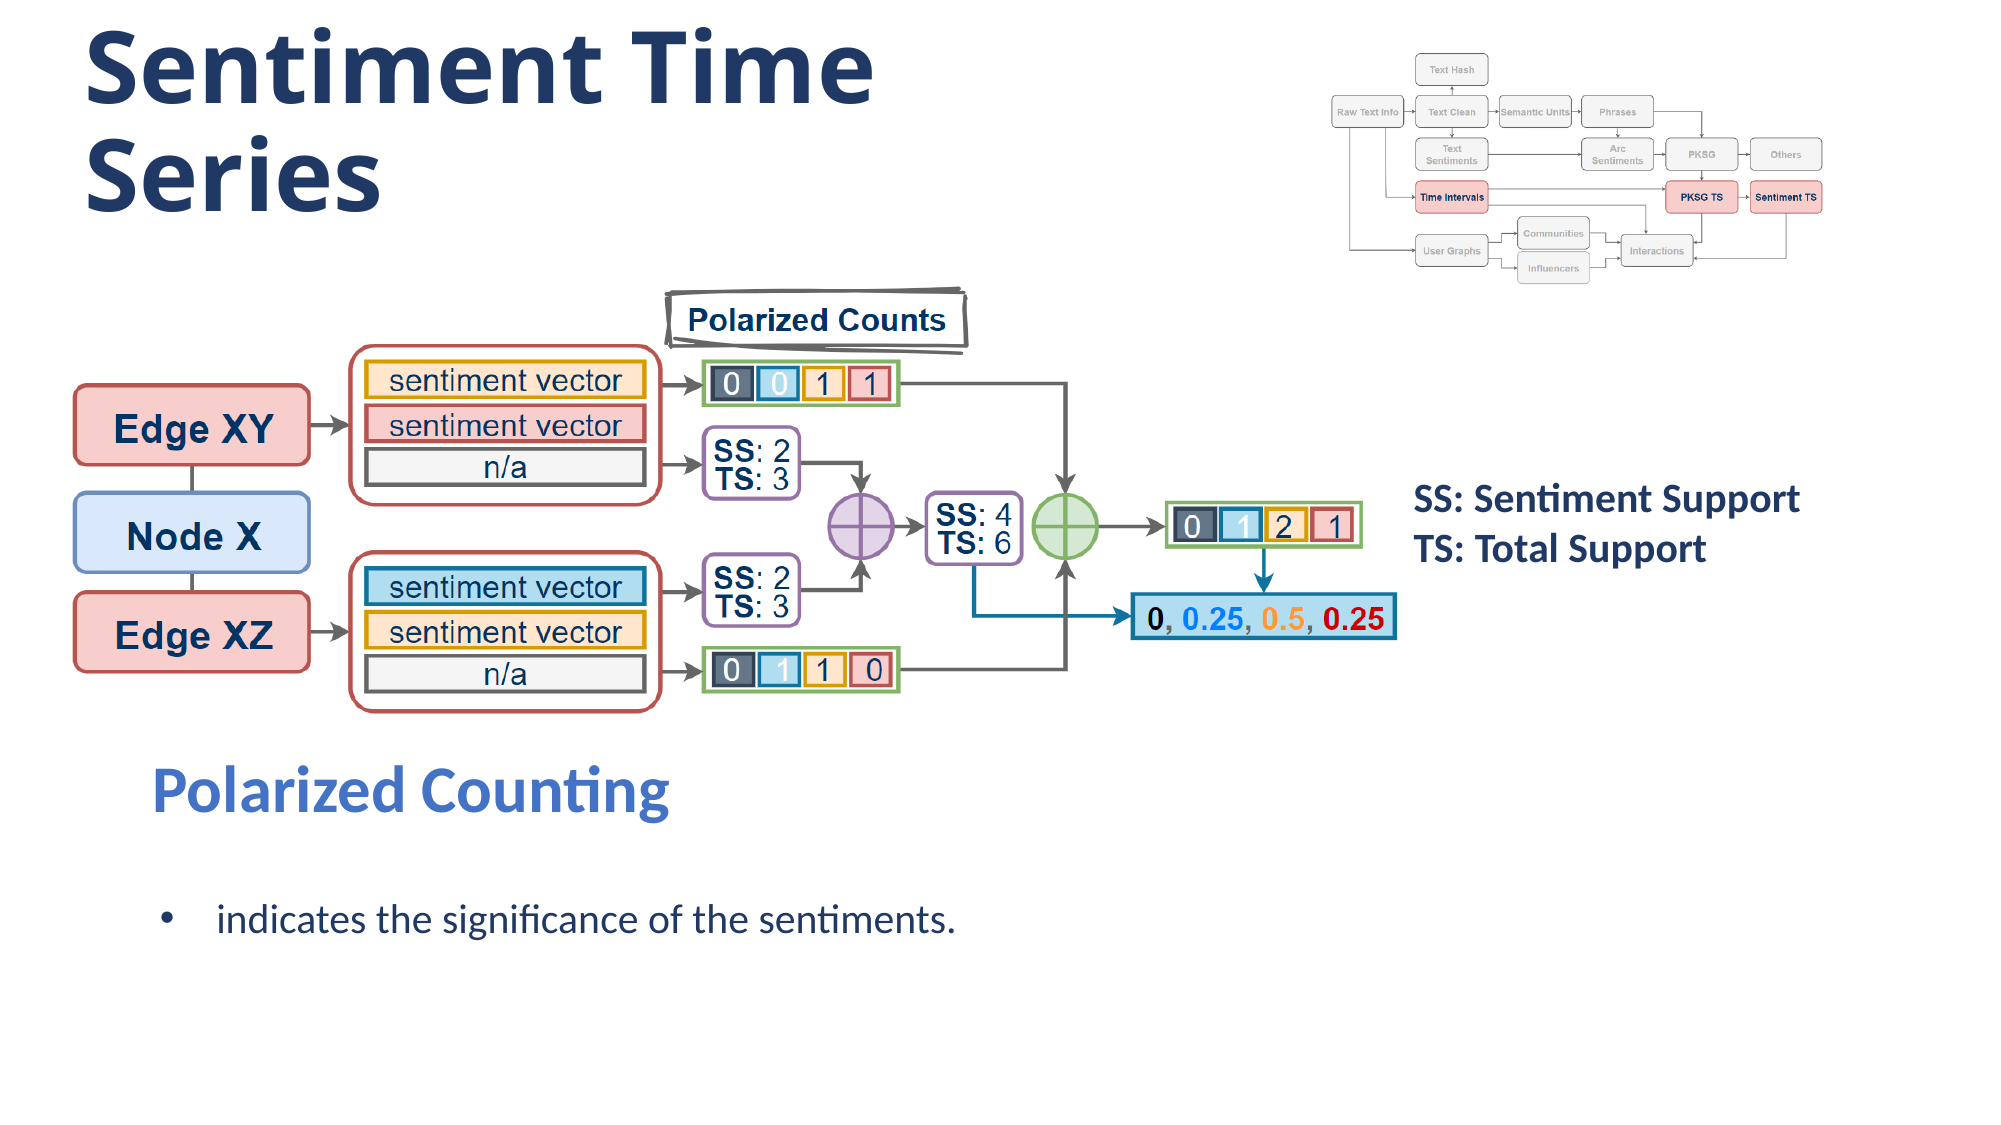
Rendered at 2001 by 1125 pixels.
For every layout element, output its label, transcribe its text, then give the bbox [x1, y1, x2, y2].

text_box Polarized Counting [137, 738, 693, 834]
text_box Sentiment Time Series [70, 58, 997, 192]
text_box SS: Sentiment Support TS: Total Support [1399, 463, 1837, 578]
picture [70, 52, 1823, 716]
